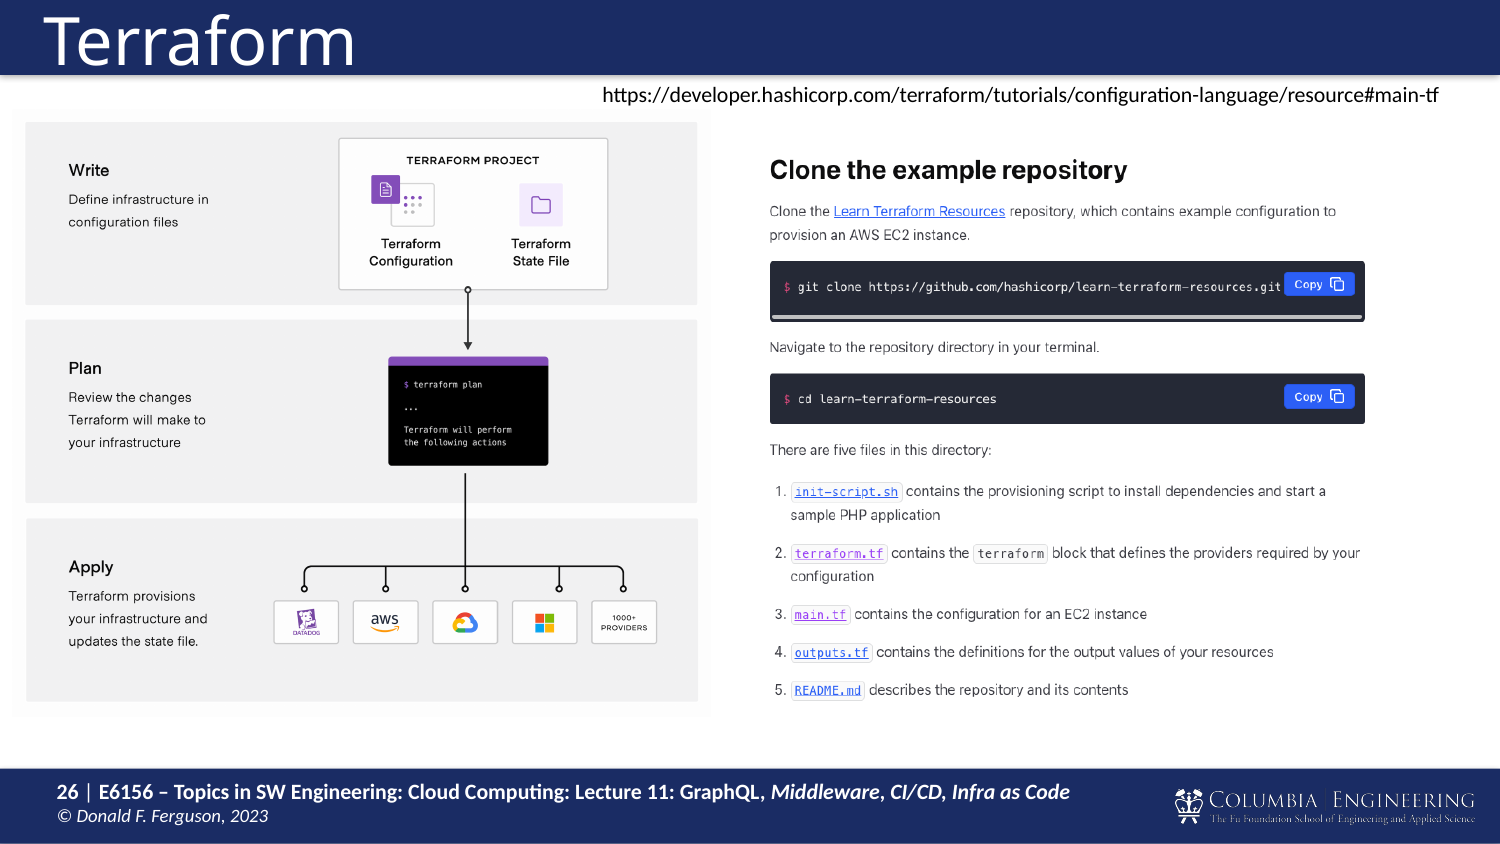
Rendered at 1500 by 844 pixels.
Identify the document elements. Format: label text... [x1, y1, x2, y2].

title Terraform [28, 0, 1450, 73]
picture [12, 109, 711, 717]
text_box https://developer.hashicorp.com/terraform/tutorials/configuration-language/resource#main-tf [587, 72, 1500, 114]
picture [749, 144, 1400, 717]
